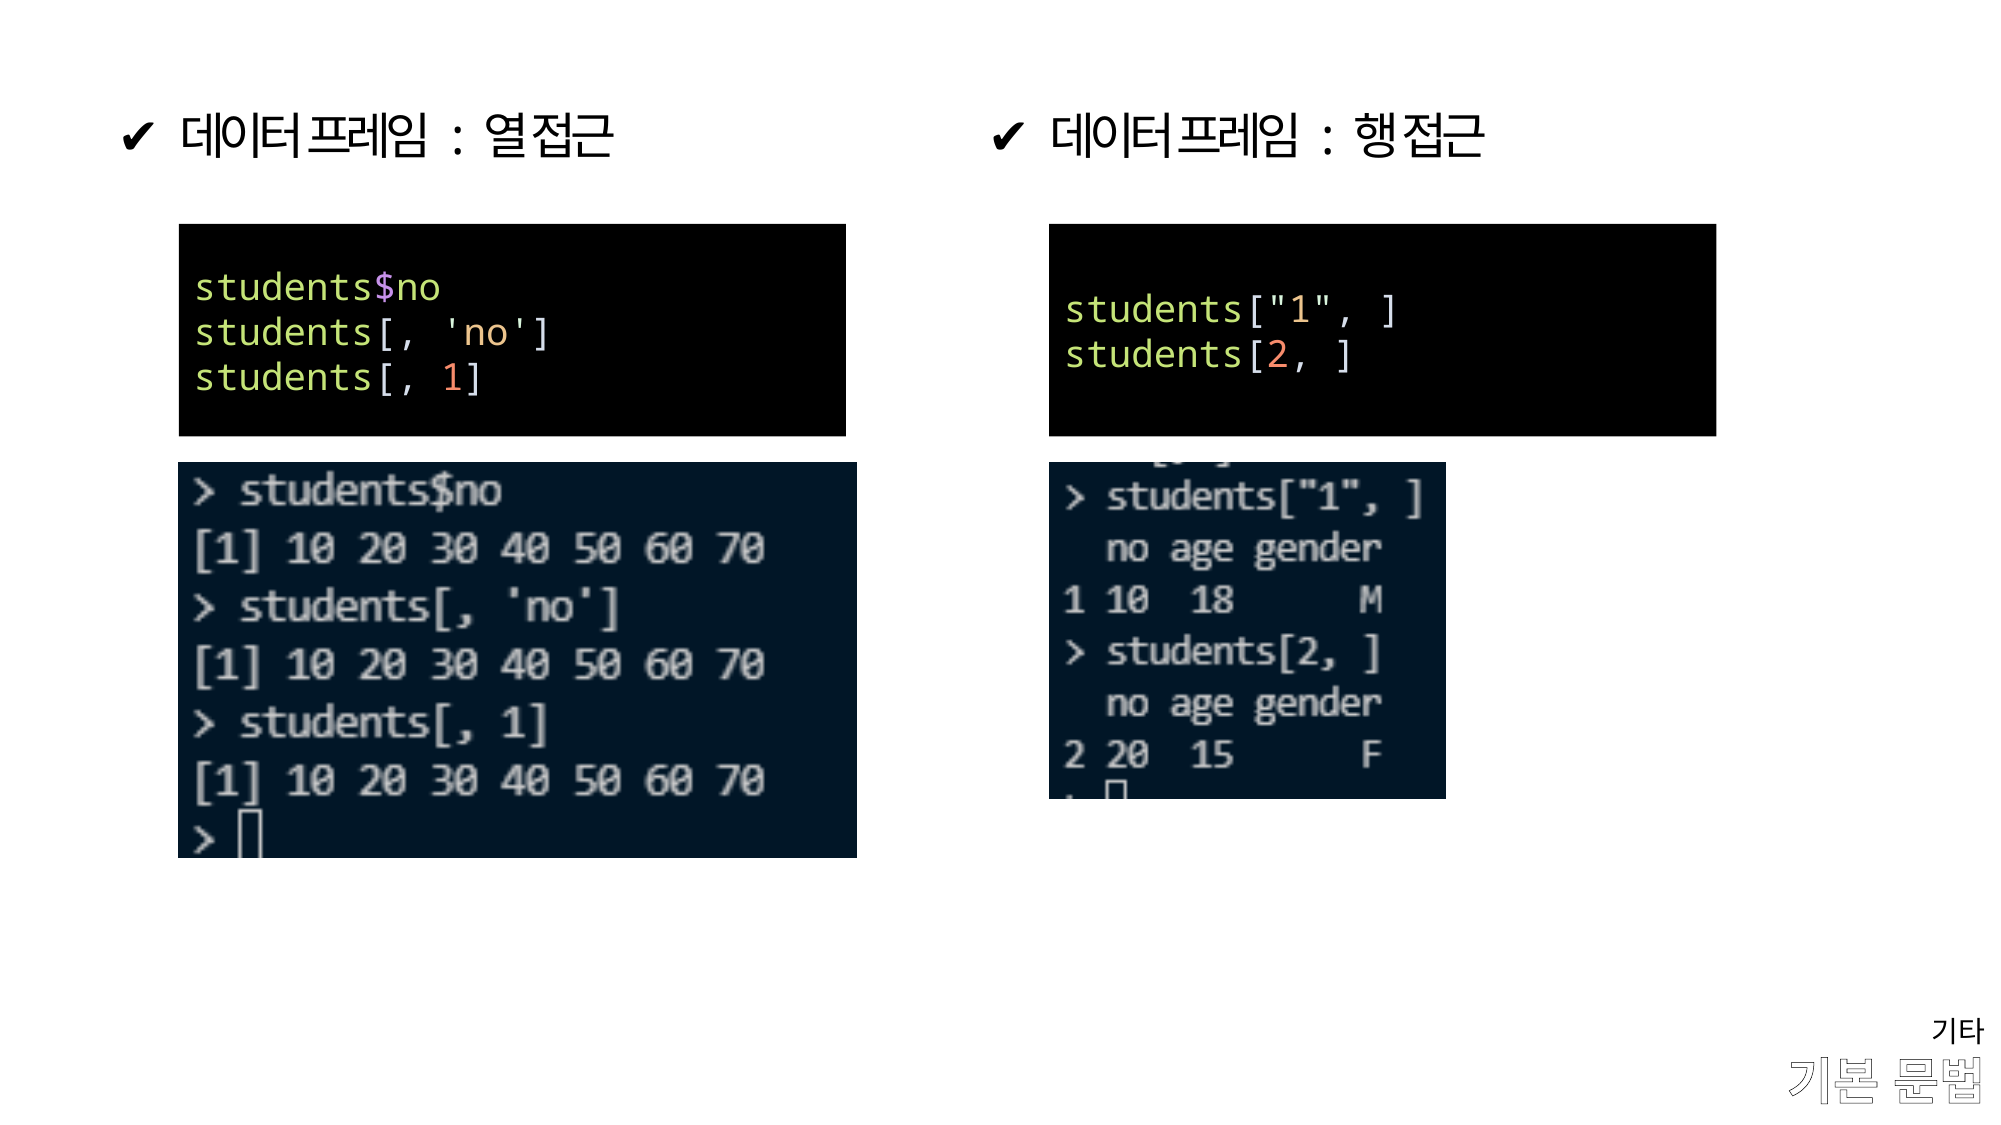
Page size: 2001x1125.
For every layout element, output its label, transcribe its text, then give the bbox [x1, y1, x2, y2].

text_box 기타 [1726, 1005, 2000, 1056]
picture [1049, 462, 1446, 799]
title 기본 문법 [1549, 1040, 2000, 1125]
text_box ✔ 데이터 프레임 : 행 접근 [973, 97, 1699, 172]
text_box ✔ 데이터 프레임 : 열 접근 [102, 97, 829, 172]
text_box students["1", ] students[2, ] [1049, 223, 1717, 437]
text_box students$no students[, 'no'] students[, 1] [178, 223, 846, 437]
picture [178, 462, 857, 858]
